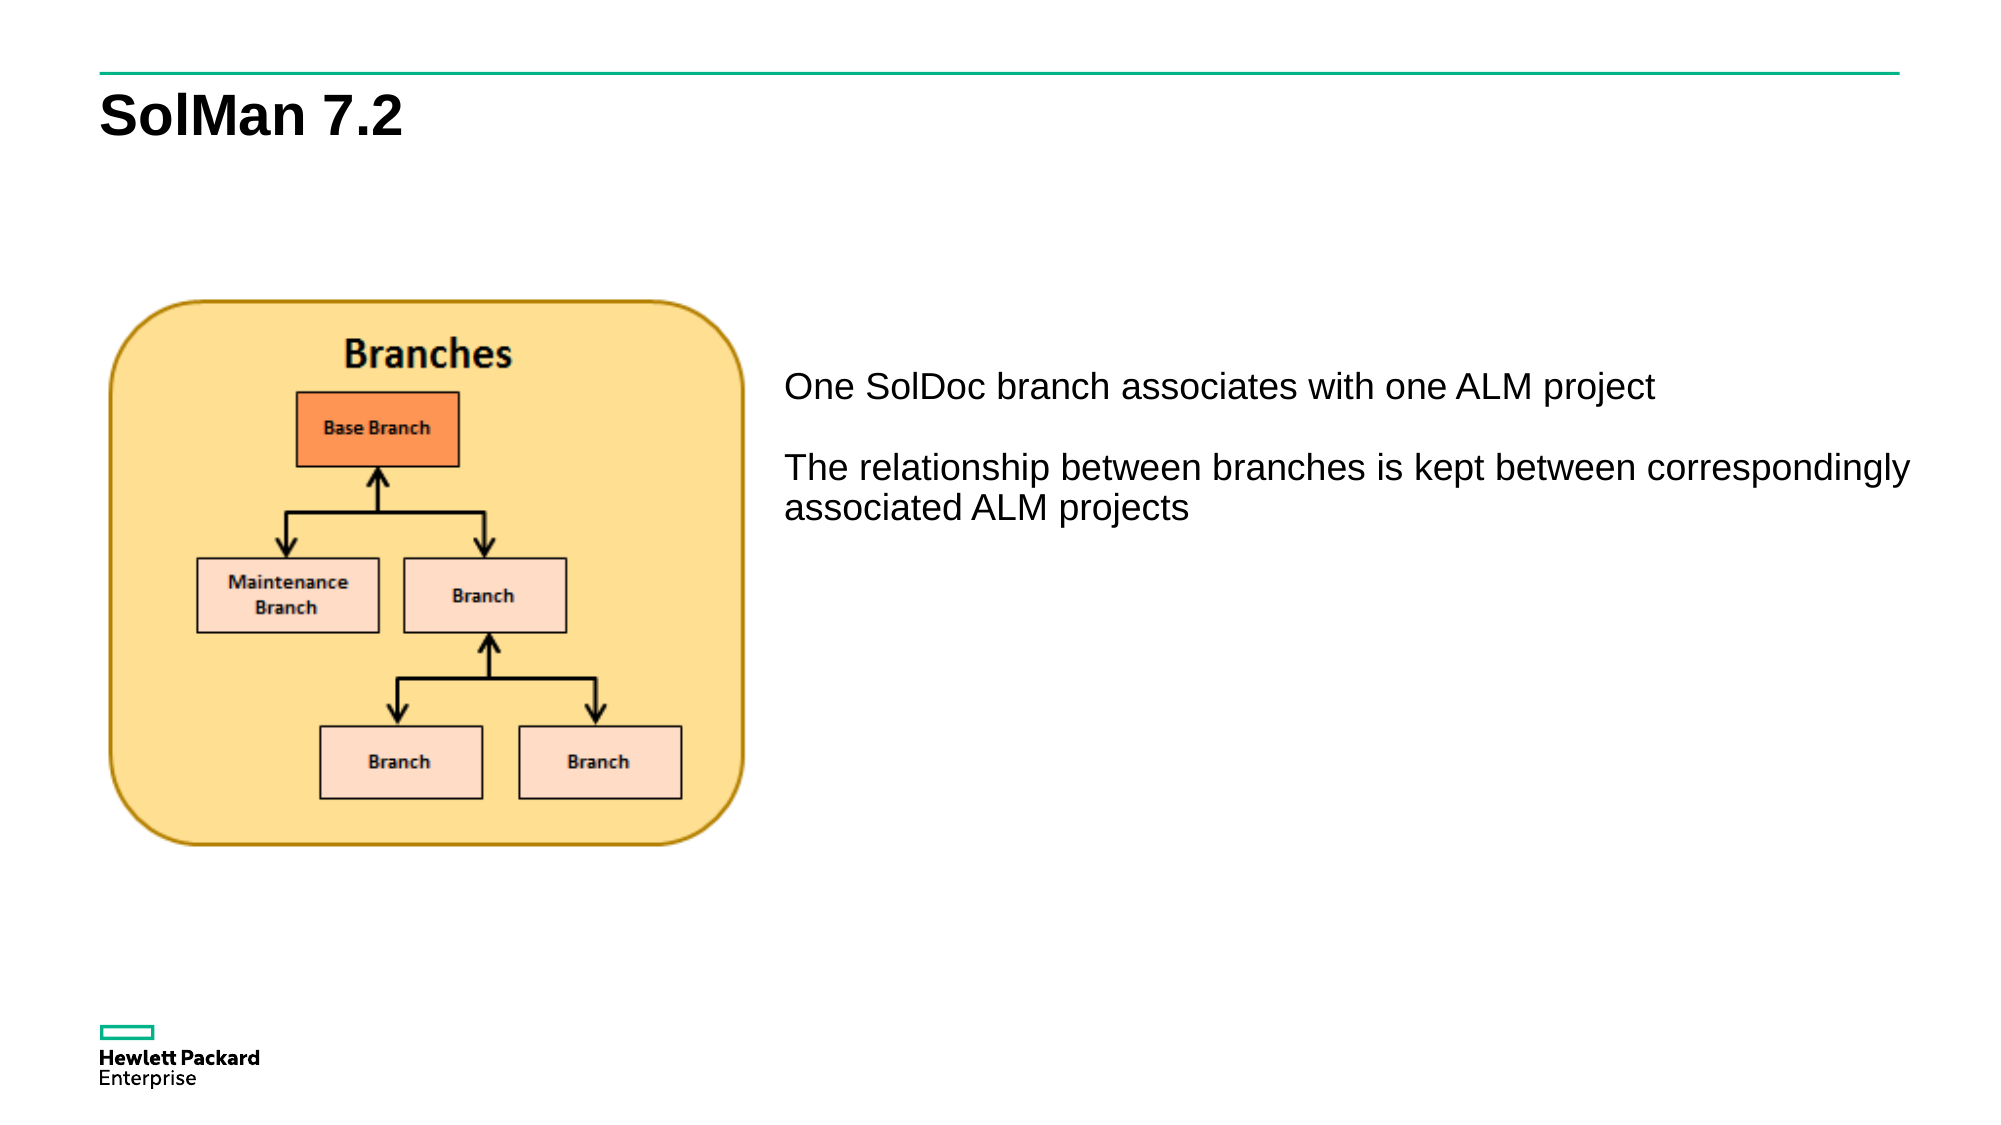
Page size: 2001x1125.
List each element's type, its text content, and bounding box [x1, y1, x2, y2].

text_box One SolDoc branch associates with one ALM project The relationship between branches is kept between correspondingly associated ALM projects [784, 367, 1929, 918]
title SolMan 7.2 [99, 85, 1900, 225]
picture [70, 257, 798, 886]
